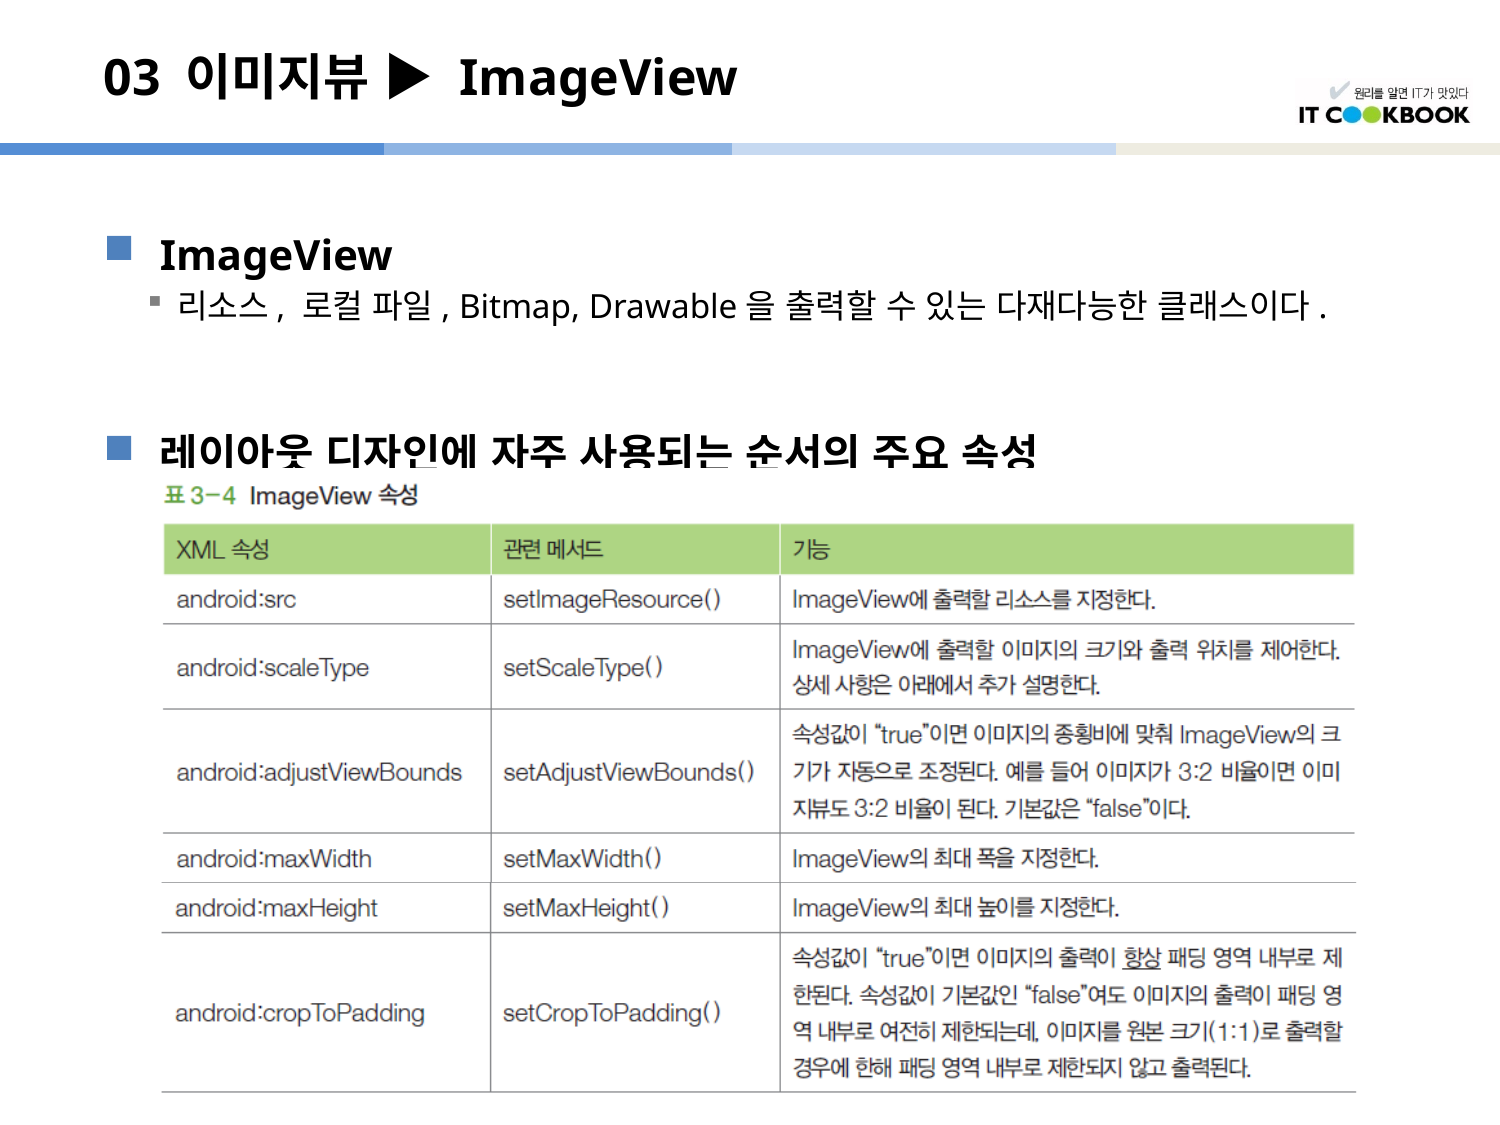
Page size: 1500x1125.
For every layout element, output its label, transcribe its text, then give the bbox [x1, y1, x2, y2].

list ImageView 리소스, 로컬 파일, Bitmap, Drawable을 출력할 수 있는 다재다능한 클래스이다. 레이아웃 디자인에 자주 사용되는 순서의 주요 속성 [88, 196, 1436, 1083]
picture [1295, 78, 1473, 125]
title 03 이미지뷰 ▶ ImageView [88, 30, 1330, 121]
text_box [149, 467, 1375, 1108]
